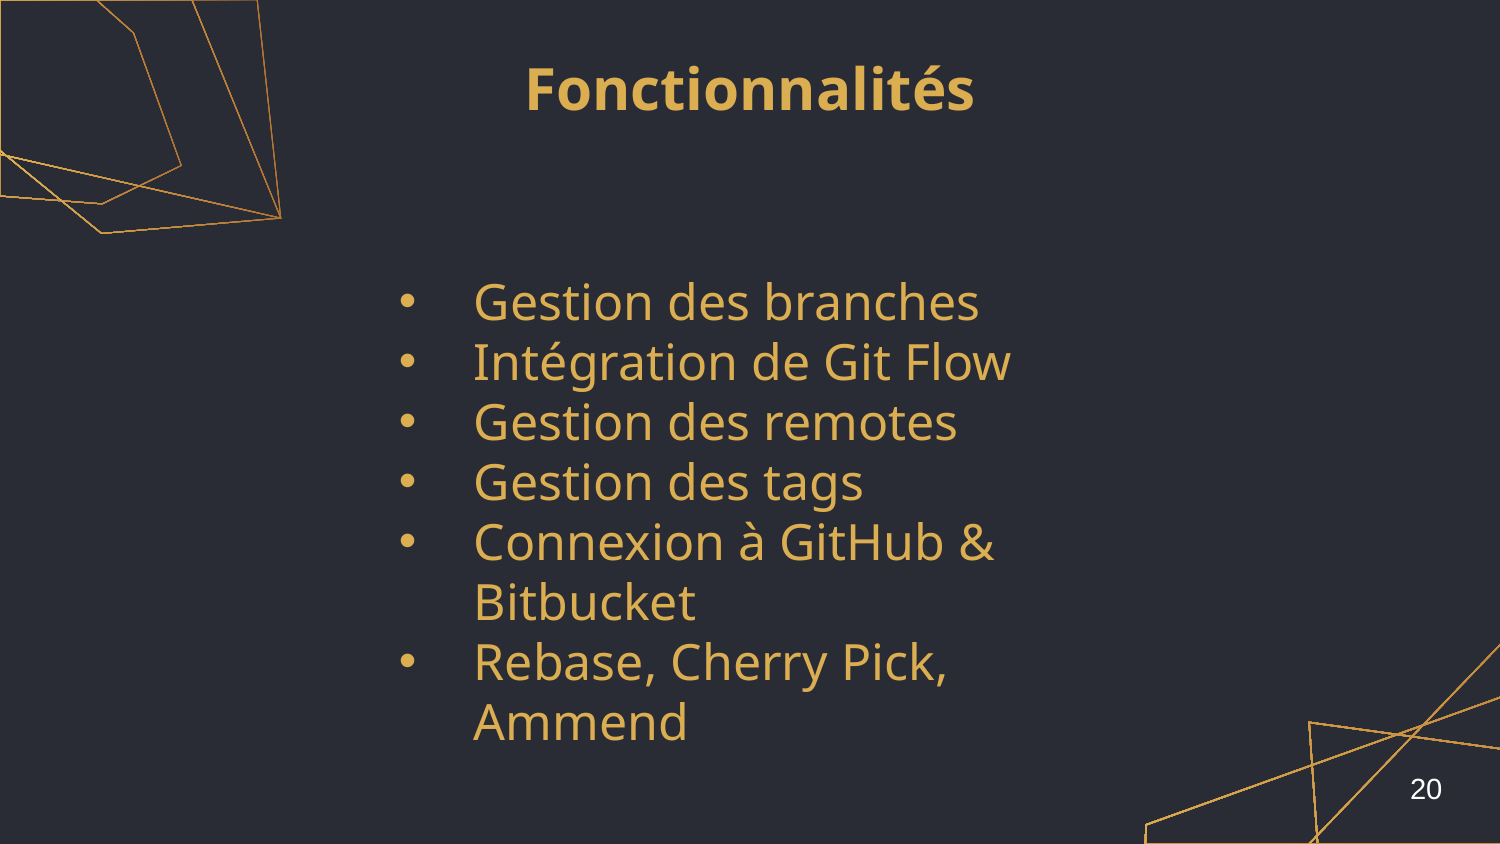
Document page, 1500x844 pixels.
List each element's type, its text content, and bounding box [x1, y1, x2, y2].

text_box Gestion des branches Intégration de Git Flow Gestion des remotes Gestion des tags Connexion à GitHub & Bitbucket Rebase, Cherry Pick, Ammend [384, 263, 1116, 828]
title Fonctionnalités [327, 50, 1173, 124]
text_box 20 [1395, 762, 1464, 813]
